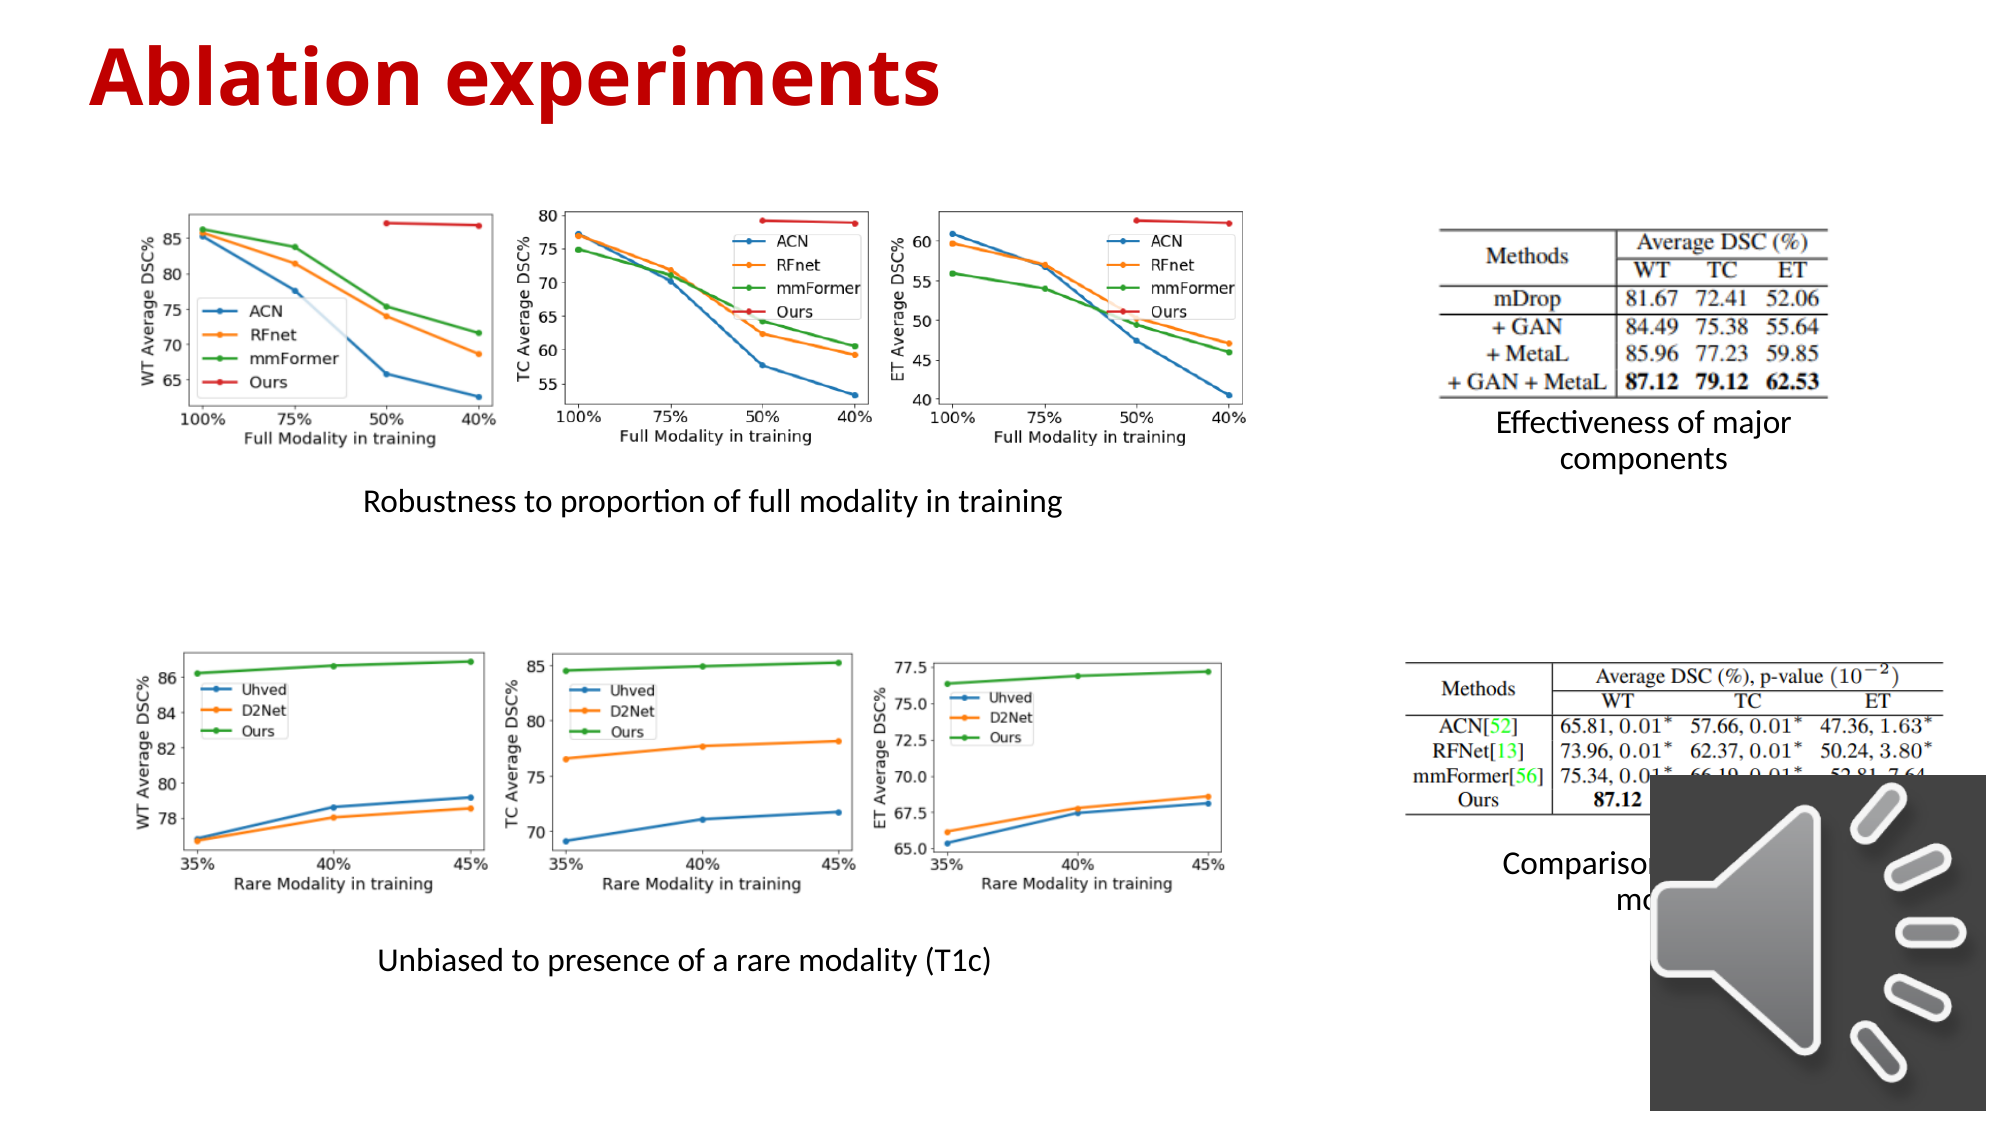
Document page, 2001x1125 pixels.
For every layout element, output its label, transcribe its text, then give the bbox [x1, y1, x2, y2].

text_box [133, 640, 1230, 1026]
title Ablation experiments [69, 17, 1933, 143]
picture [1648, 773, 1987, 1112]
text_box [1257, 218, 1899, 488]
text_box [111, 198, 1249, 568]
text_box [1289, 658, 1950, 930]
